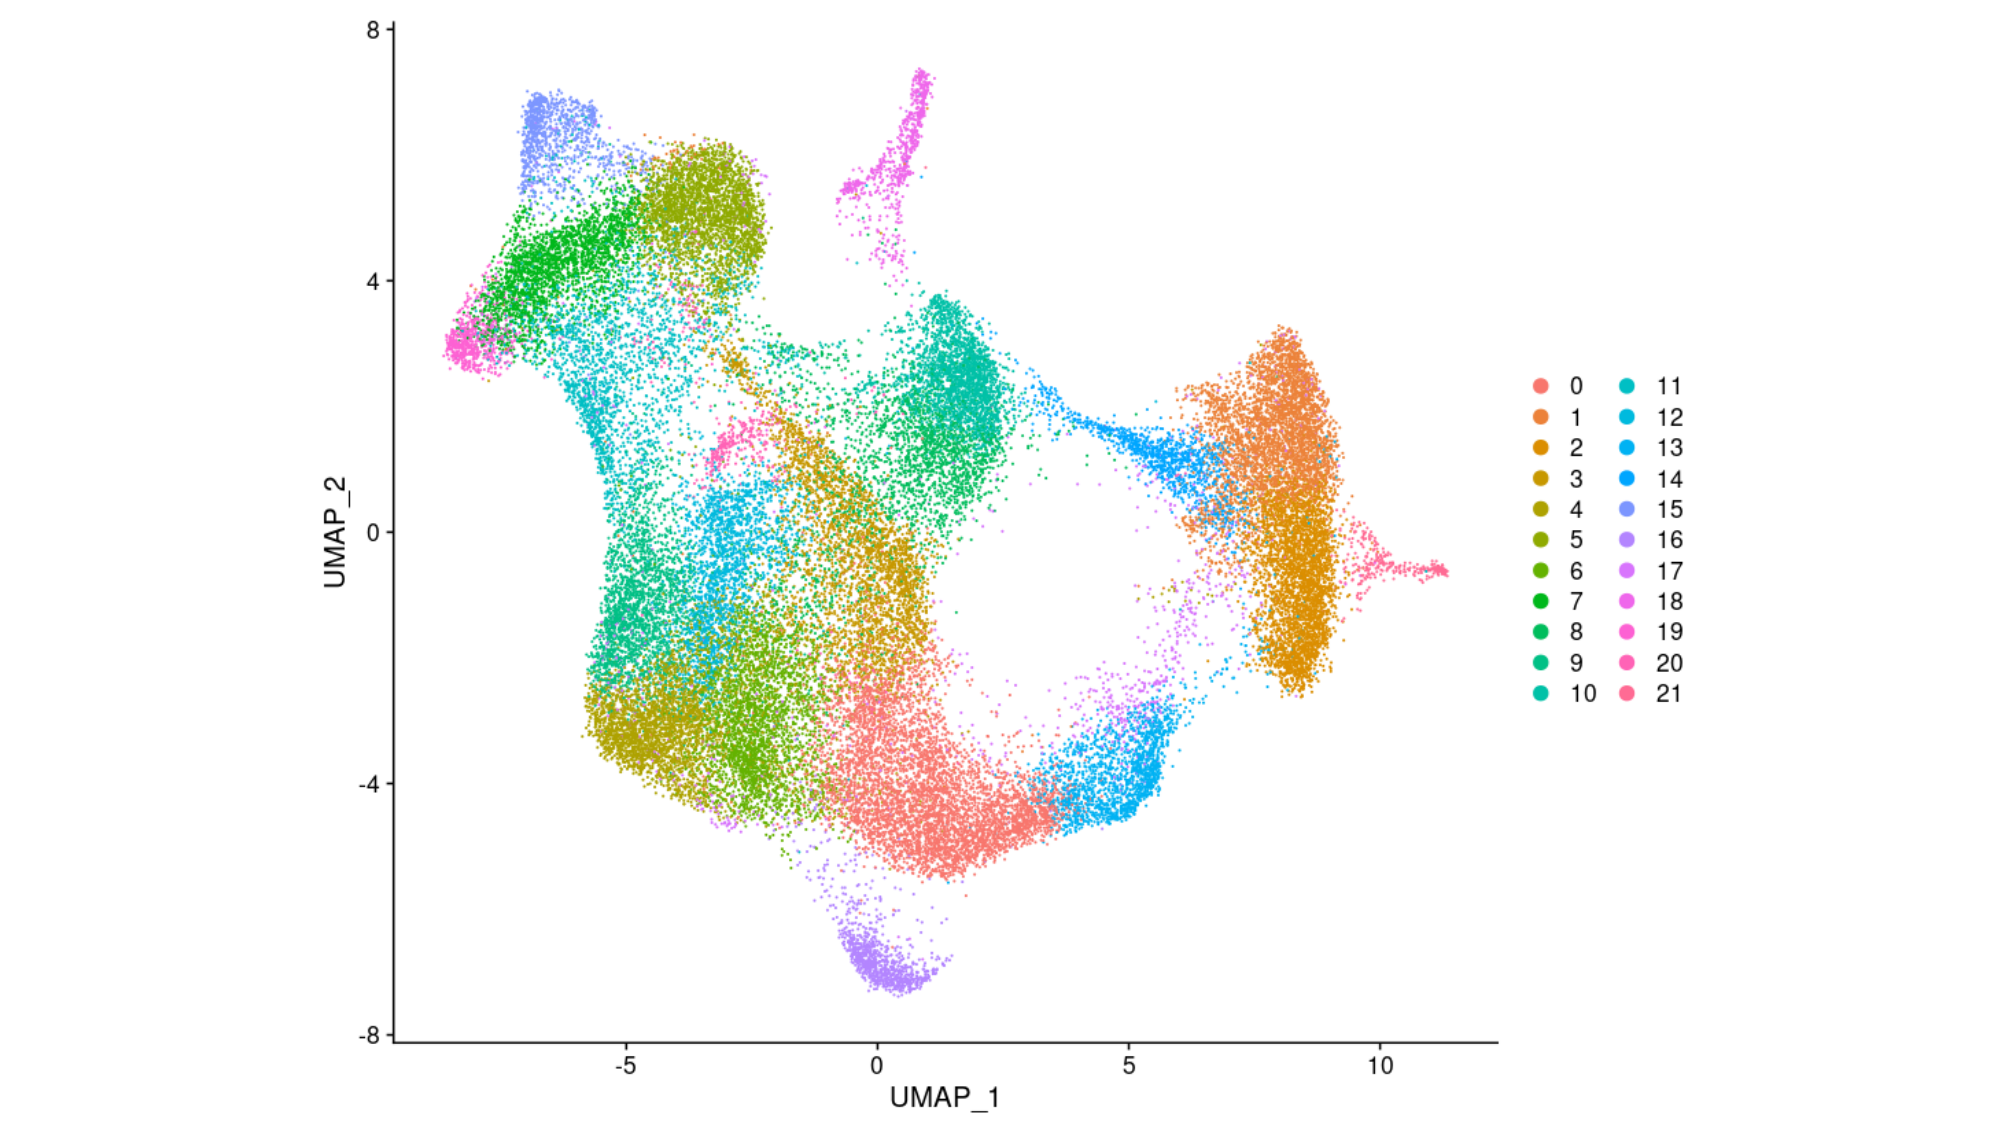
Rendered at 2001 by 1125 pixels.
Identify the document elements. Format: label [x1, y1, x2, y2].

picture [304, 0, 1695, 1125]
